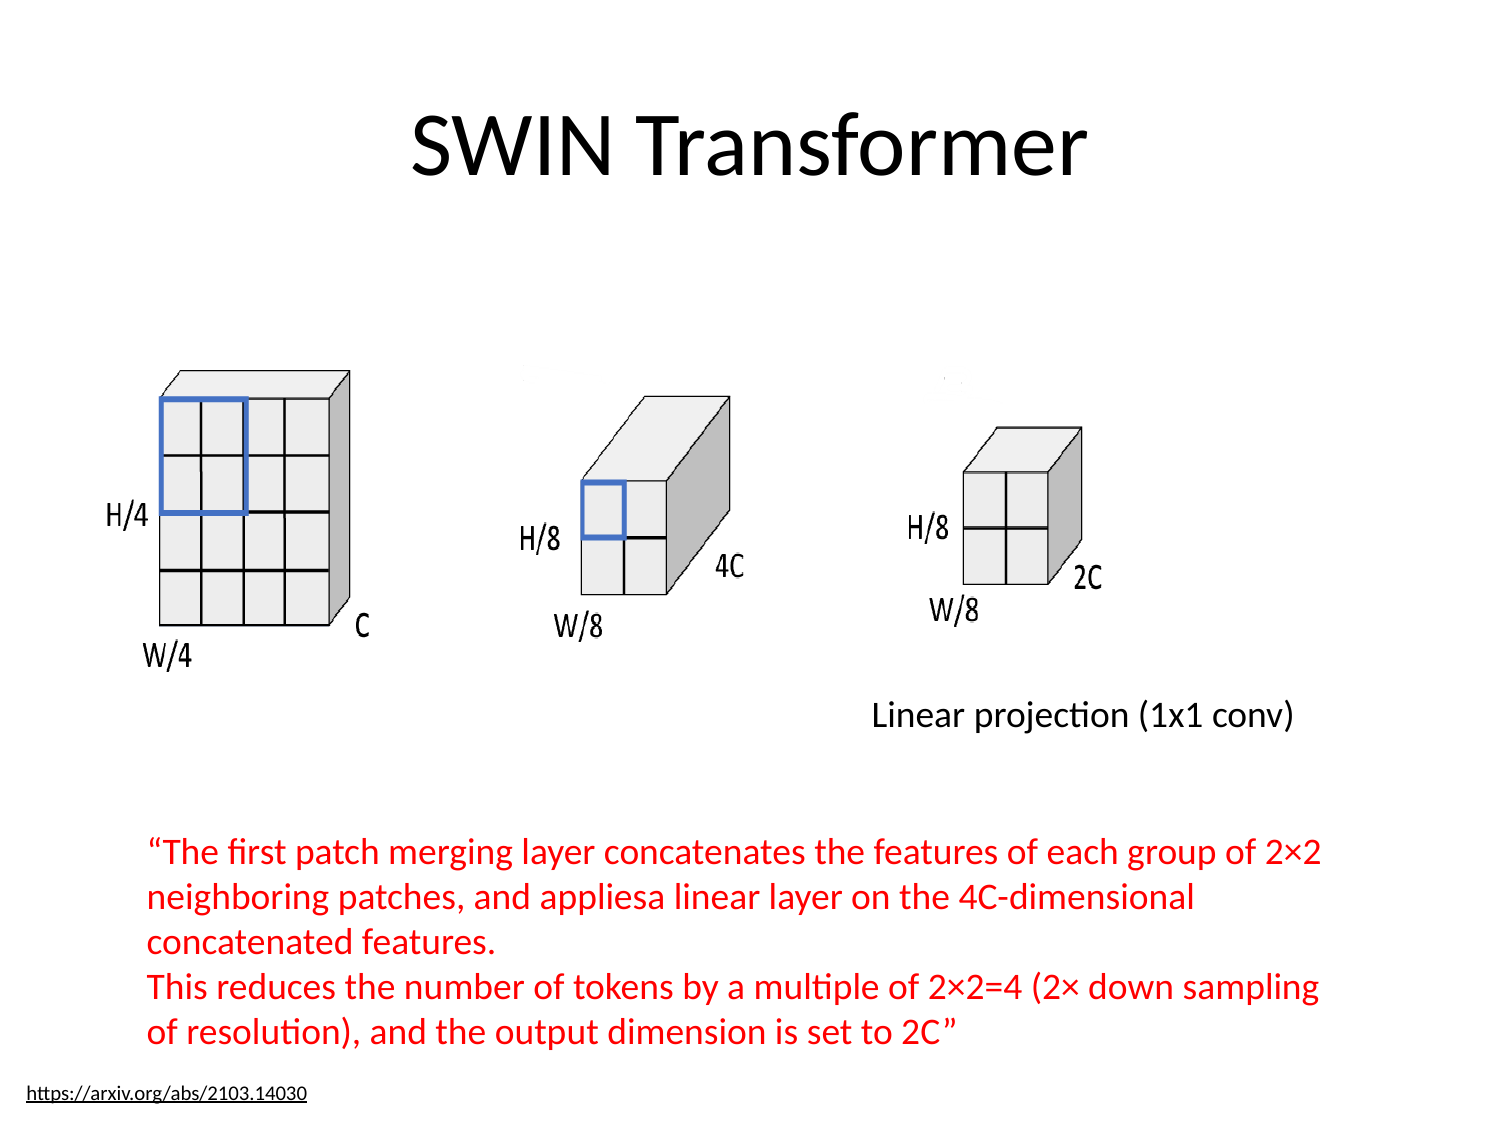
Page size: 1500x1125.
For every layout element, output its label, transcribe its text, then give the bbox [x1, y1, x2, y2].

picture [507, 363, 751, 645]
title SWIN Transformer [75, 45, 1425, 233]
text_box Linear projection (1x1 conv) [856, 683, 1310, 743]
picture [894, 363, 1112, 627]
text_box https://arxiv.org/abs/2103.14030 [11, 1071, 762, 1112]
text_box “The first patch merging layer concatenates the features of each group of 2×2 neighboring patches, and appliesa linear layer on the 4C-dimensional concatenated features. This reduces the number of tokens by a multiple of 2×2=4 (2× down sampling of resolution), and the output dimension is set to 2C” [131, 820, 1347, 1060]
picture [102, 365, 395, 675]
